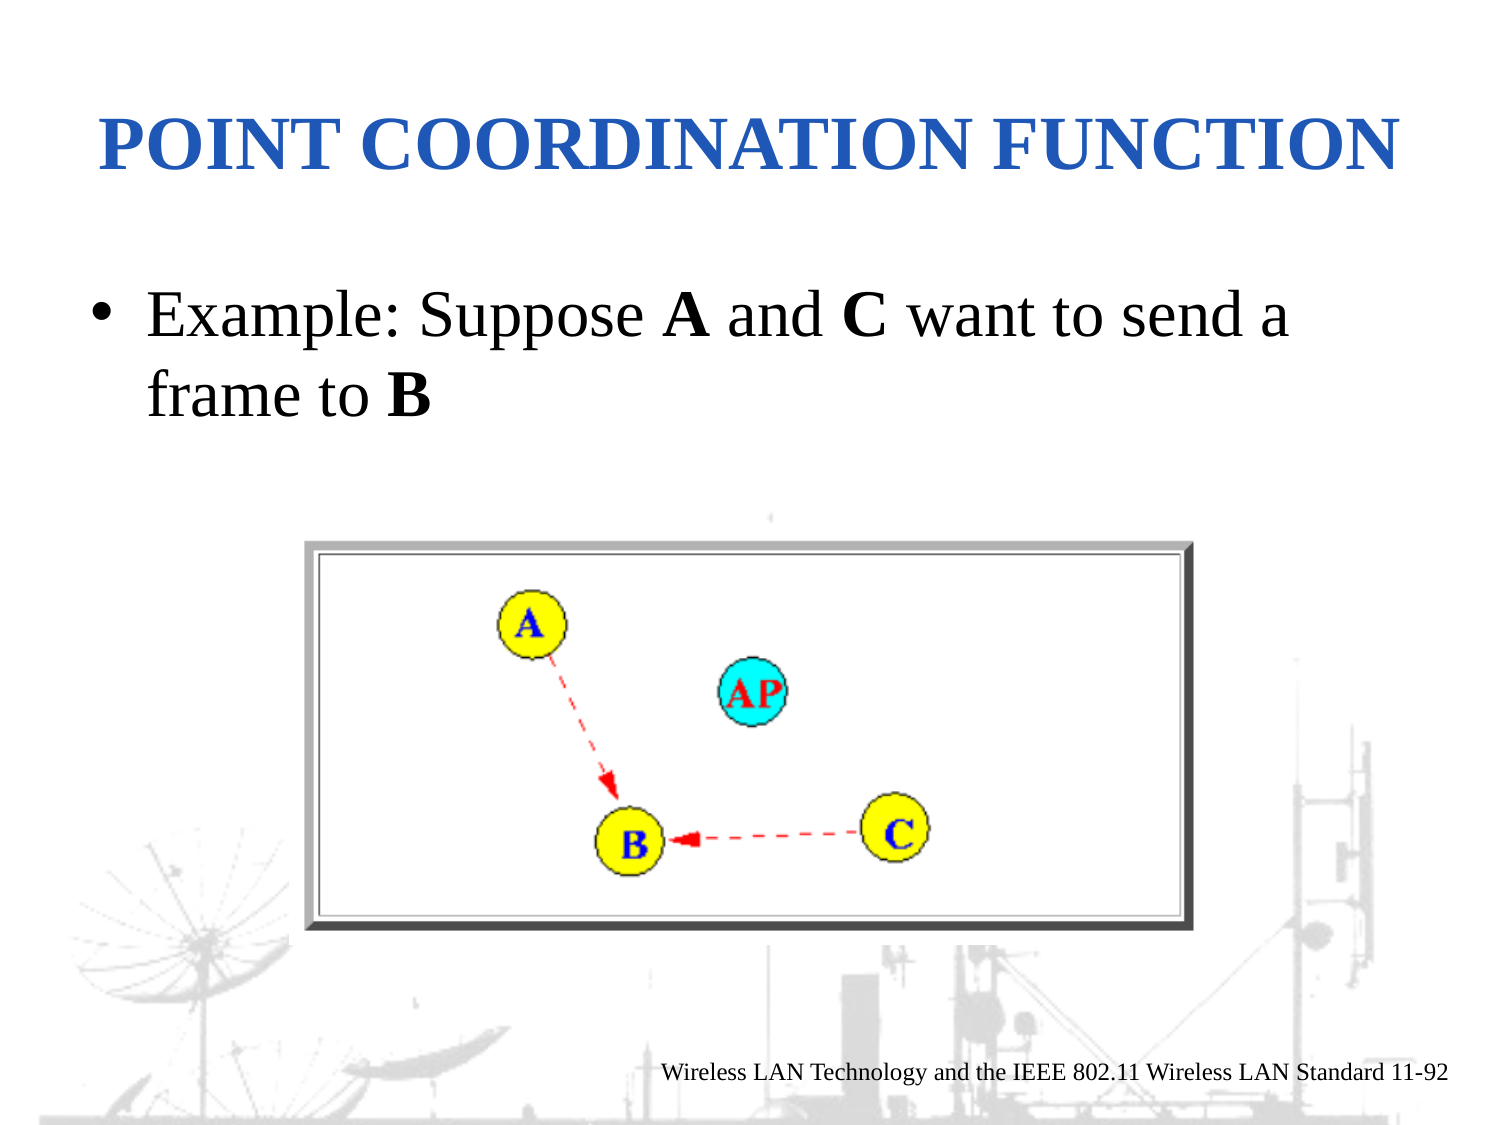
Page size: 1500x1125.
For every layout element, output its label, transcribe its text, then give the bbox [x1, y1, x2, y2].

list Example: Suppose A and C want to send a frame to B [75, 262, 1425, 1005]
picture [288, 523, 1212, 945]
title Point coordination function [75, 45, 1425, 233]
slide_number Wireless LAN Technology and the IEEE 802.11 Wireless LAN Standard 11-92 [628, 1040, 1464, 1101]
